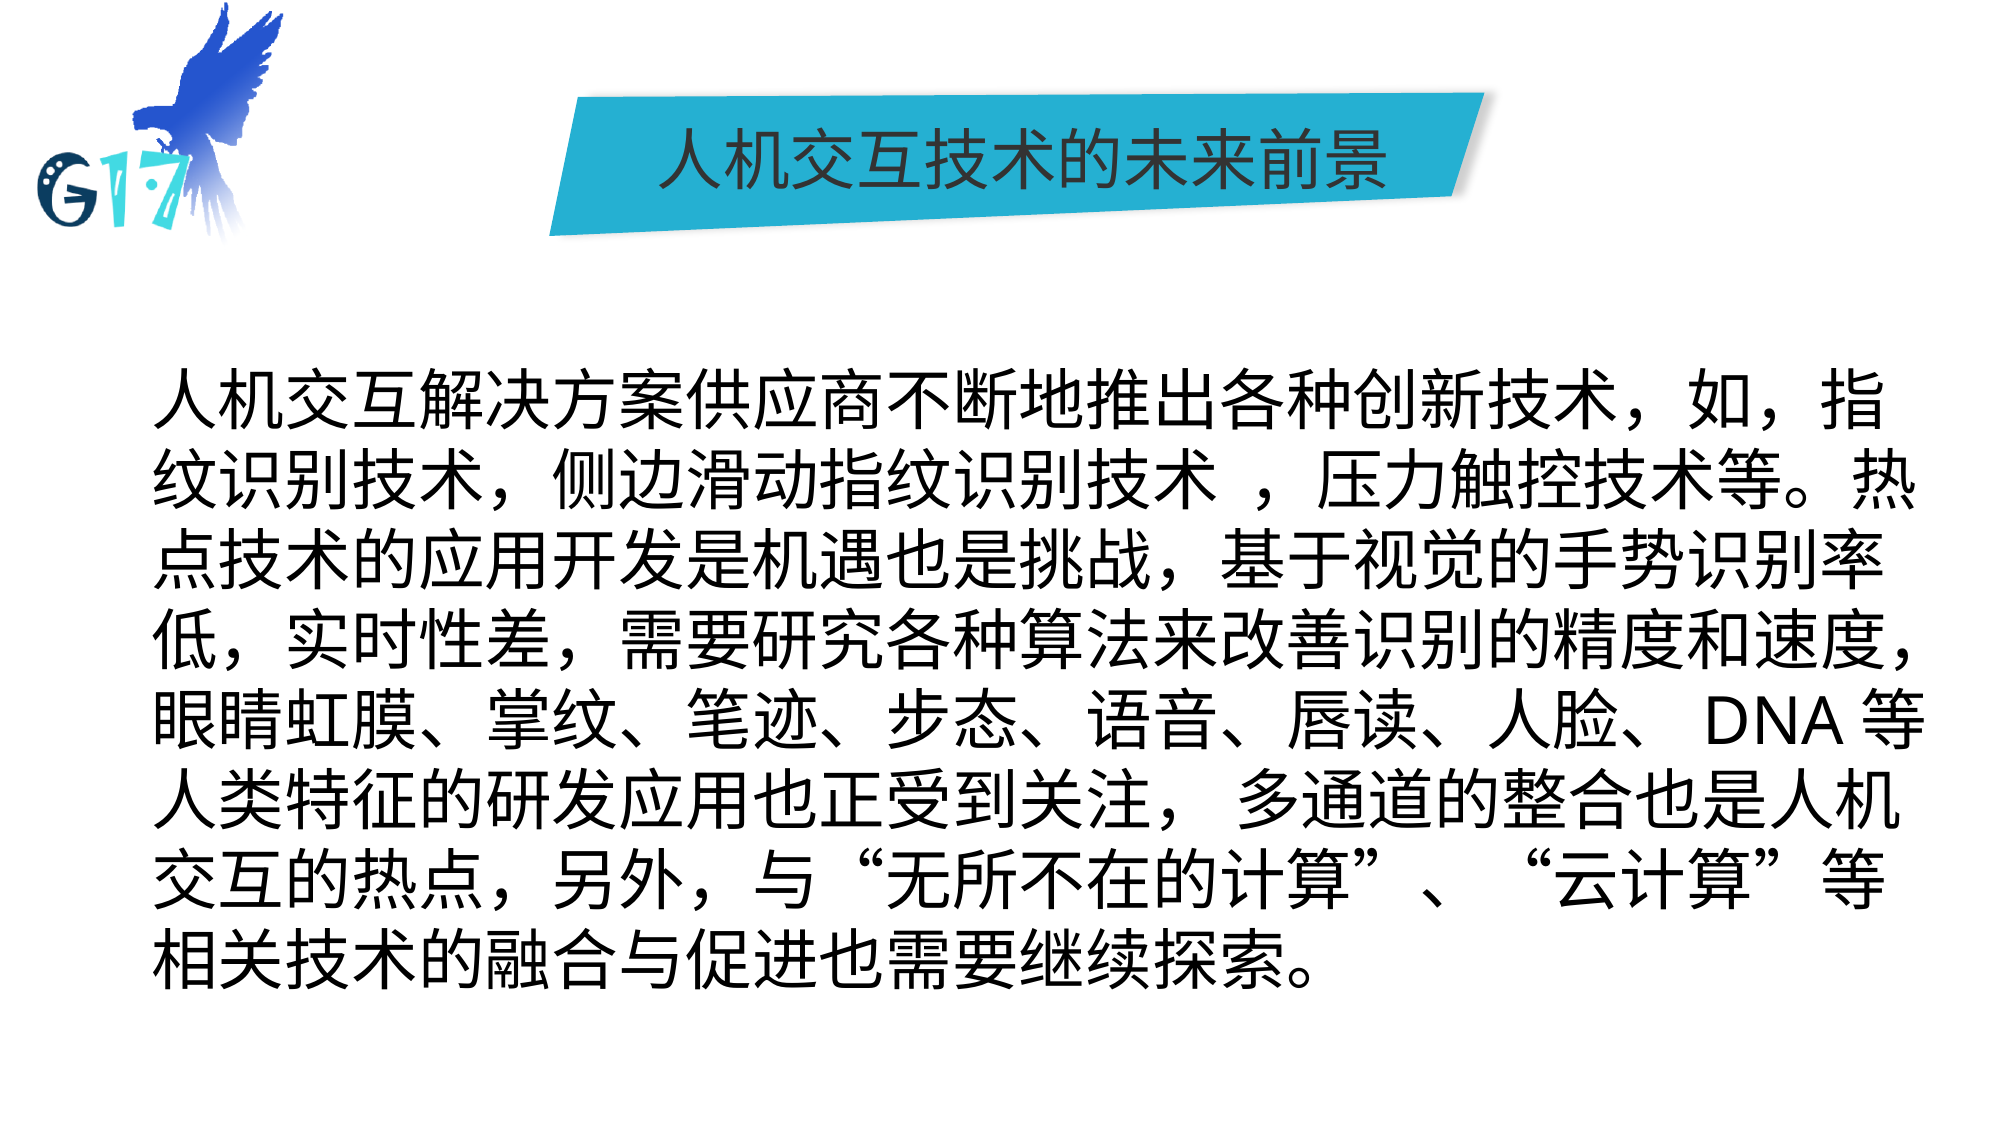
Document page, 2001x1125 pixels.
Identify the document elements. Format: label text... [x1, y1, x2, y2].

text_box 人机交互技术的未来前景 [641, 110, 1406, 206]
text_box 人机交互解决方案供应商不断地推出各种创新技术，如，指纹识别技术，侧边滑动指纹识别技术 ，压力触控技术等。热点技术的应用开发是机遇也是挑战，基于视觉的手势识别率低，实时性差，需要研究各种算法来改善识别的精度和速度，眼睛虹膜、掌纹、笔迹、步态、语音、唇读、人脸、DNA等人类特征的研发应用也正受到关注， 多通道的整合也是人机交互的热点，另外，与“无所不在的计算”、“云计算”等相关技术的融合与促进也需要继续探索。 [136, 350, 1961, 1005]
picture [0, 0, 286, 250]
